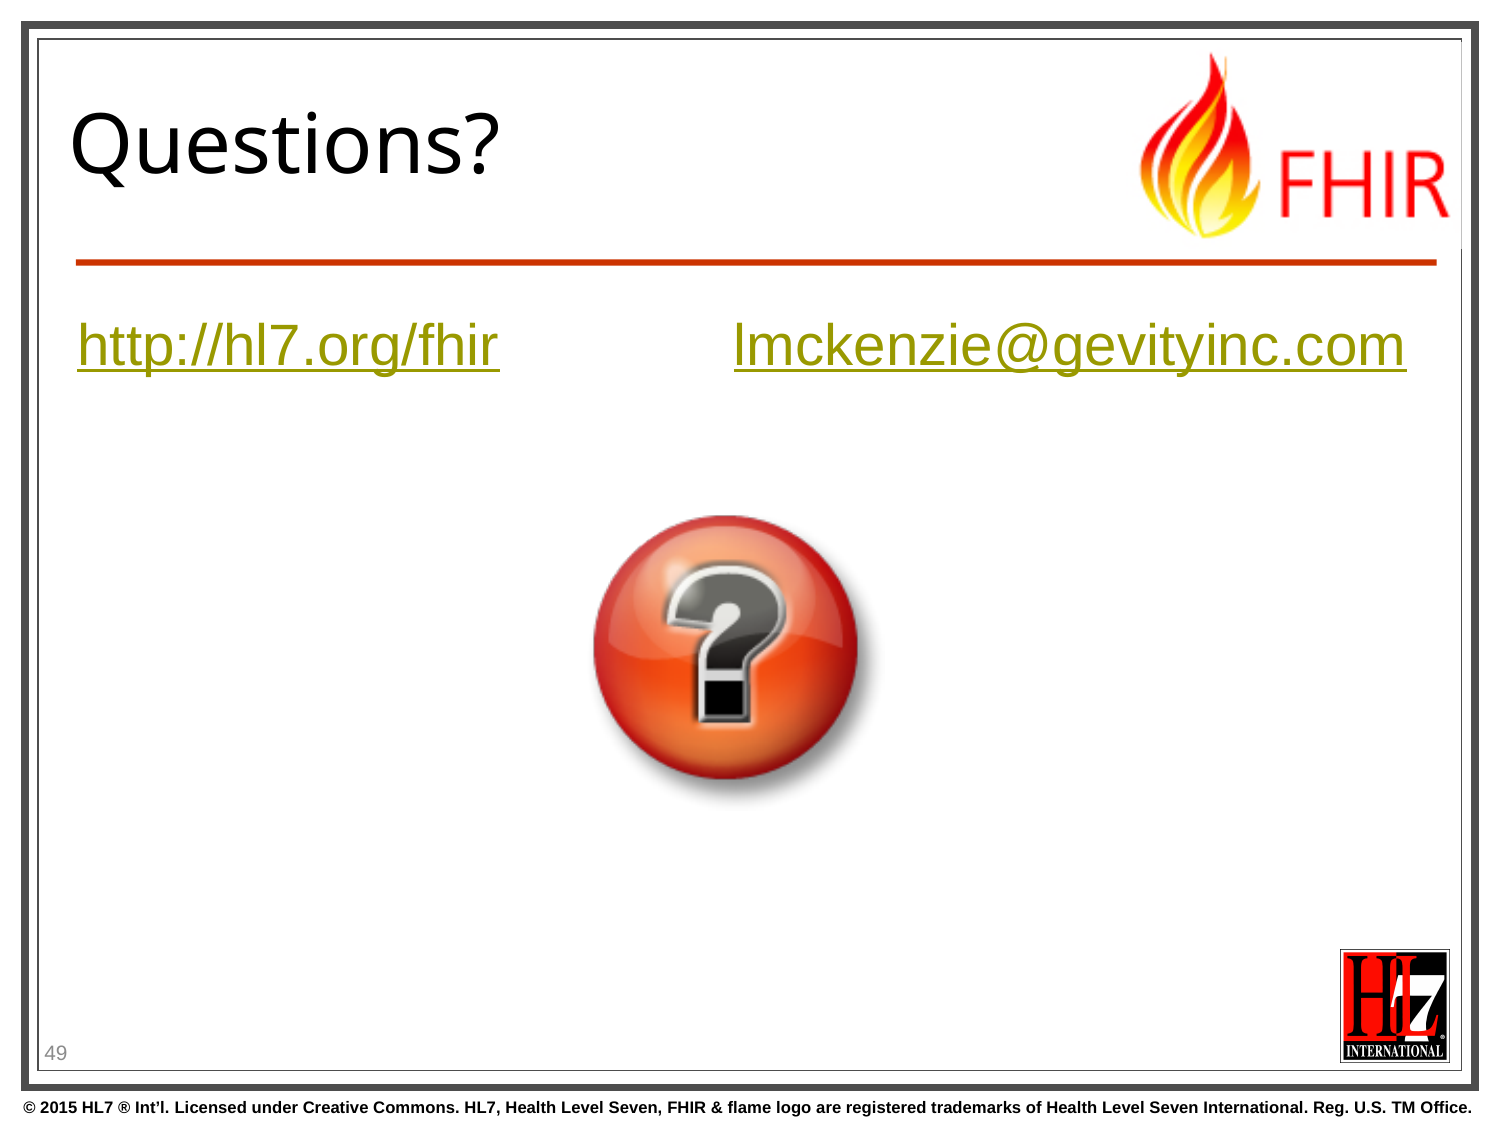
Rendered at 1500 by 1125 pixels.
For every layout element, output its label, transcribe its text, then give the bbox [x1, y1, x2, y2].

picture [1124, 42, 1462, 249]
picture [1340, 949, 1450, 1063]
list http://hl7.org/fhir lmckenzie@gevityinc.com [62, 299, 1438, 1059]
slide_number 49 [29, 1034, 148, 1071]
picture [584, 510, 885, 811]
title Questions? [53, 54, 1122, 244]
